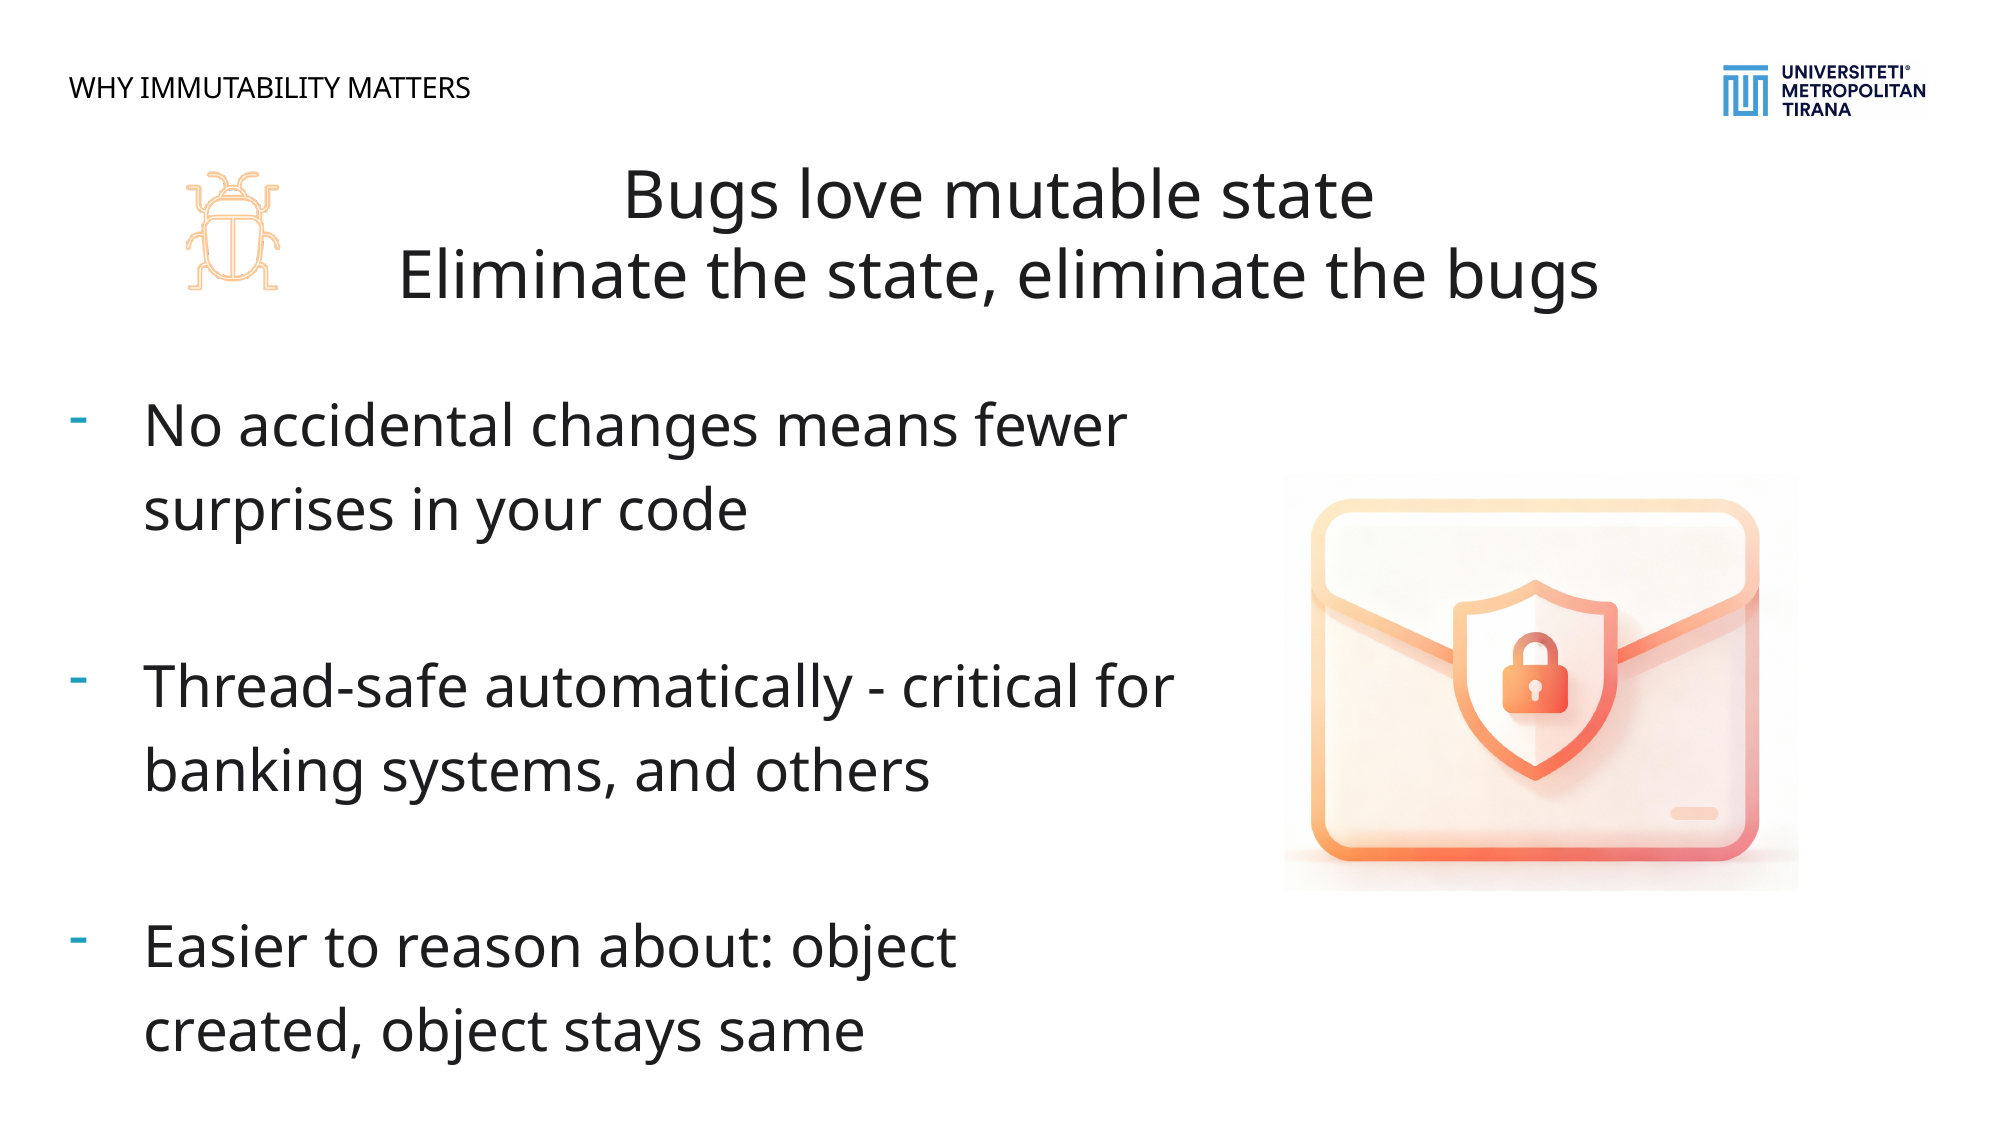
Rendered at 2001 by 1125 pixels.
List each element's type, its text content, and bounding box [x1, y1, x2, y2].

list Why Immutability Matters [69, 55, 1931, 120]
list No accidental changes means fewer surprises in your code Thread-safe automatically - critical for banking systems, and others Easier to reason about: object created, object stays same [69, 374, 1195, 633]
text_box Bugs love mutable state Eliminate the state, eliminate the bugs [328, 144, 1672, 319]
picture [157, 157, 308, 308]
picture [1721, 60, 1931, 120]
picture [1284, 474, 1799, 891]
